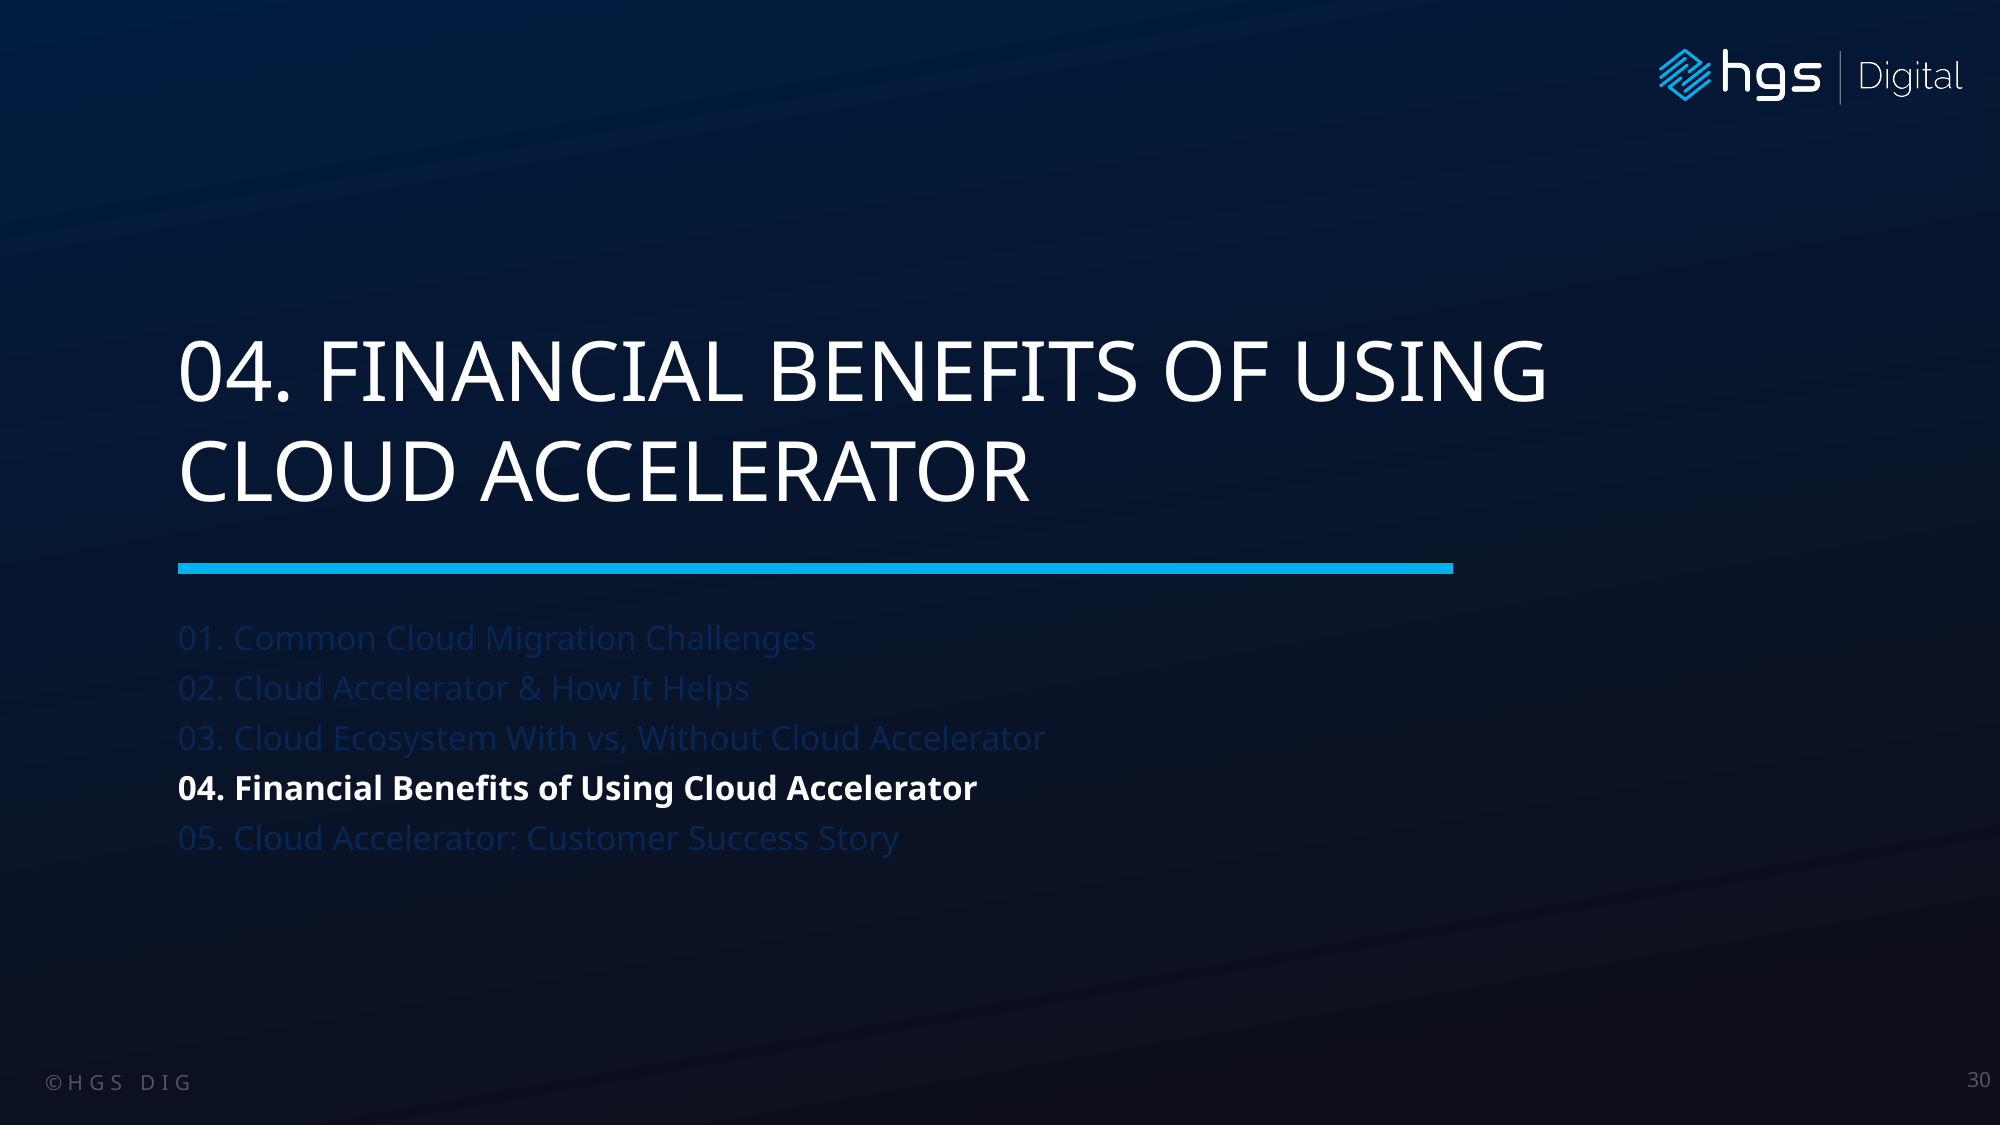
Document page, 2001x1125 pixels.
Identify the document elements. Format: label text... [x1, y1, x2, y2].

picture [1659, 41, 1985, 120]
picture [1680, 70, 1691, 80]
picture [1675, 82, 1686, 93]
title 04. FINANCIAL BENEFITS OF USING CLOUD ACCELERATOR [177, 316, 1665, 519]
list 01. Common Cloud Migration Challenges 02. Cloud Accelerator & How It Helps 03. Cloud Ecosystem With vs, Without Cloud Accelerator 04. Financial Benefits of Using Cloud Accelerator 05. Cloud Accelerator: Customer Success Story [177, 609, 1665, 856]
picture [1685, 56, 1695, 67]
